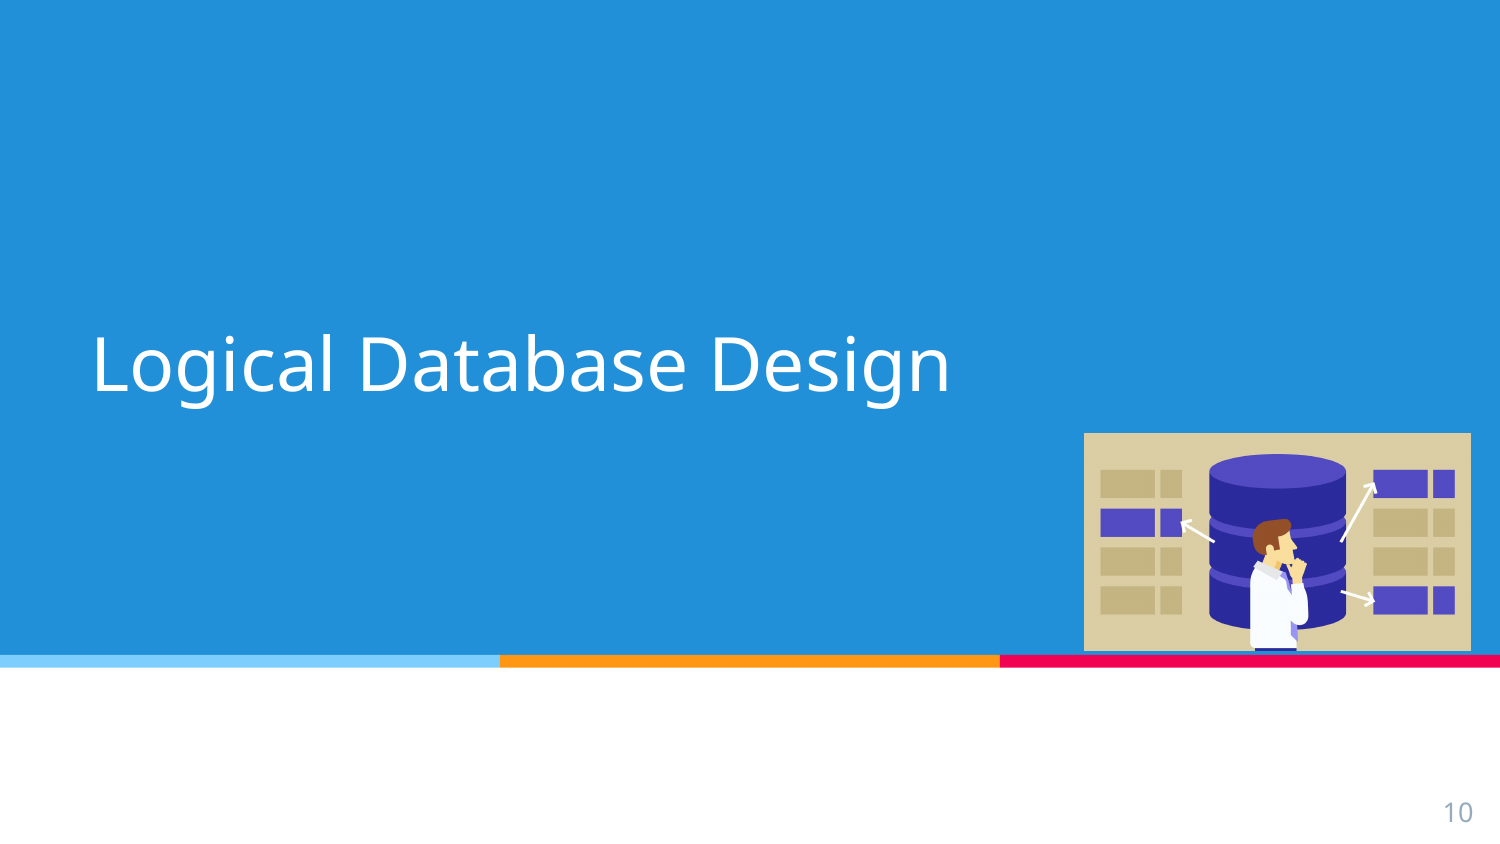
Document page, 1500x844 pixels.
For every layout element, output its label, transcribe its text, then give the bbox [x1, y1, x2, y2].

title Logical Database Design [75, 0, 1350, 545]
slide_number 10 [1416, 779, 1500, 832]
picture [1083, 432, 1472, 651]
